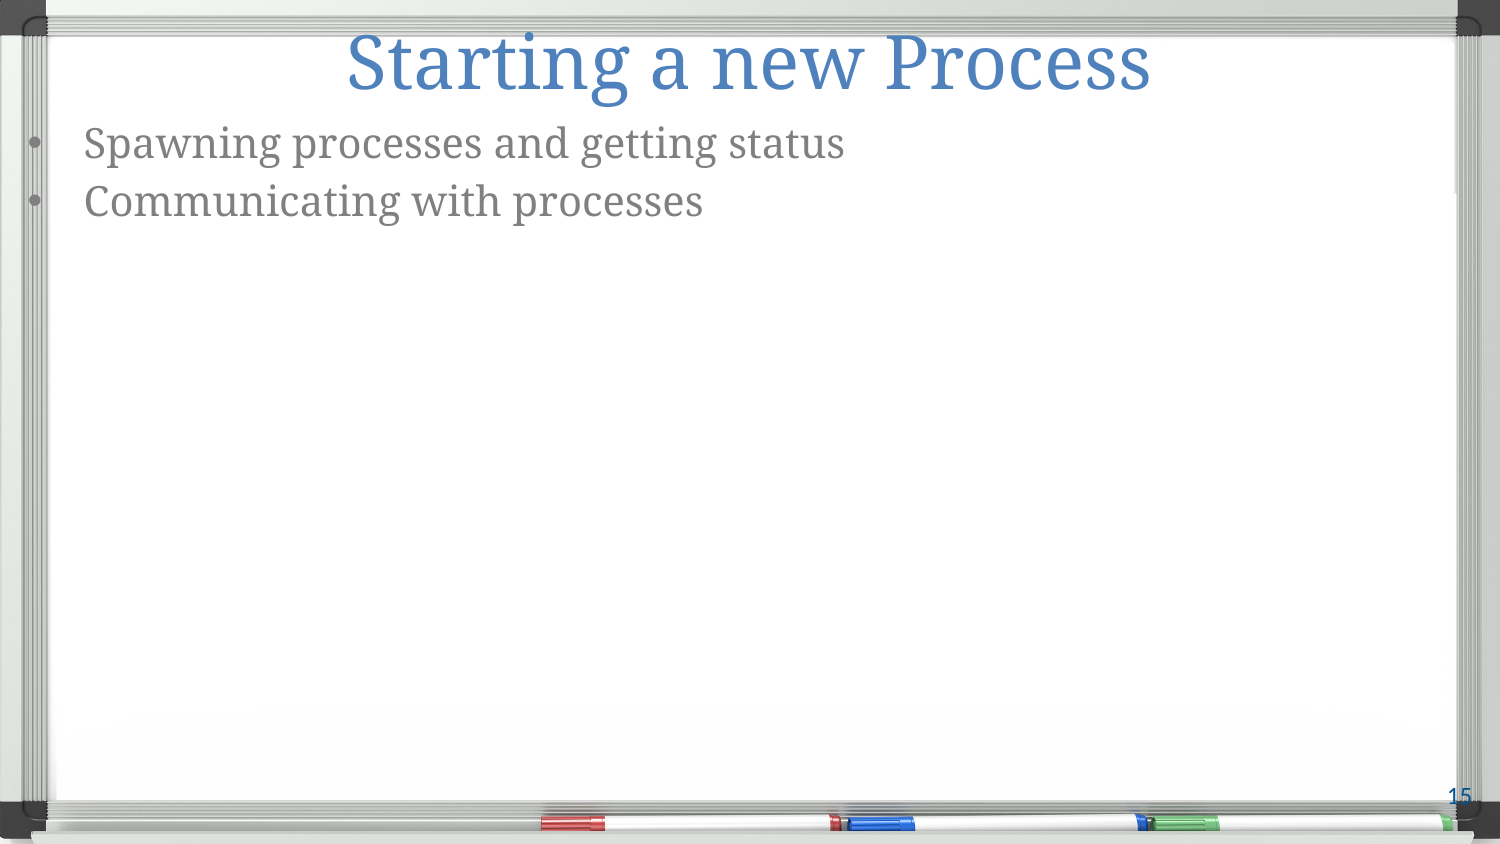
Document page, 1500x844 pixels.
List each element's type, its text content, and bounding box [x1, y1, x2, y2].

picture [0, 0, 1500, 844]
list Spawning processes and getting status Communicating with processes [12, 109, 1488, 822]
title Starting a new Process [12, 9, 1488, 109]
slide_number 15 [1387, 771, 1488, 817]
